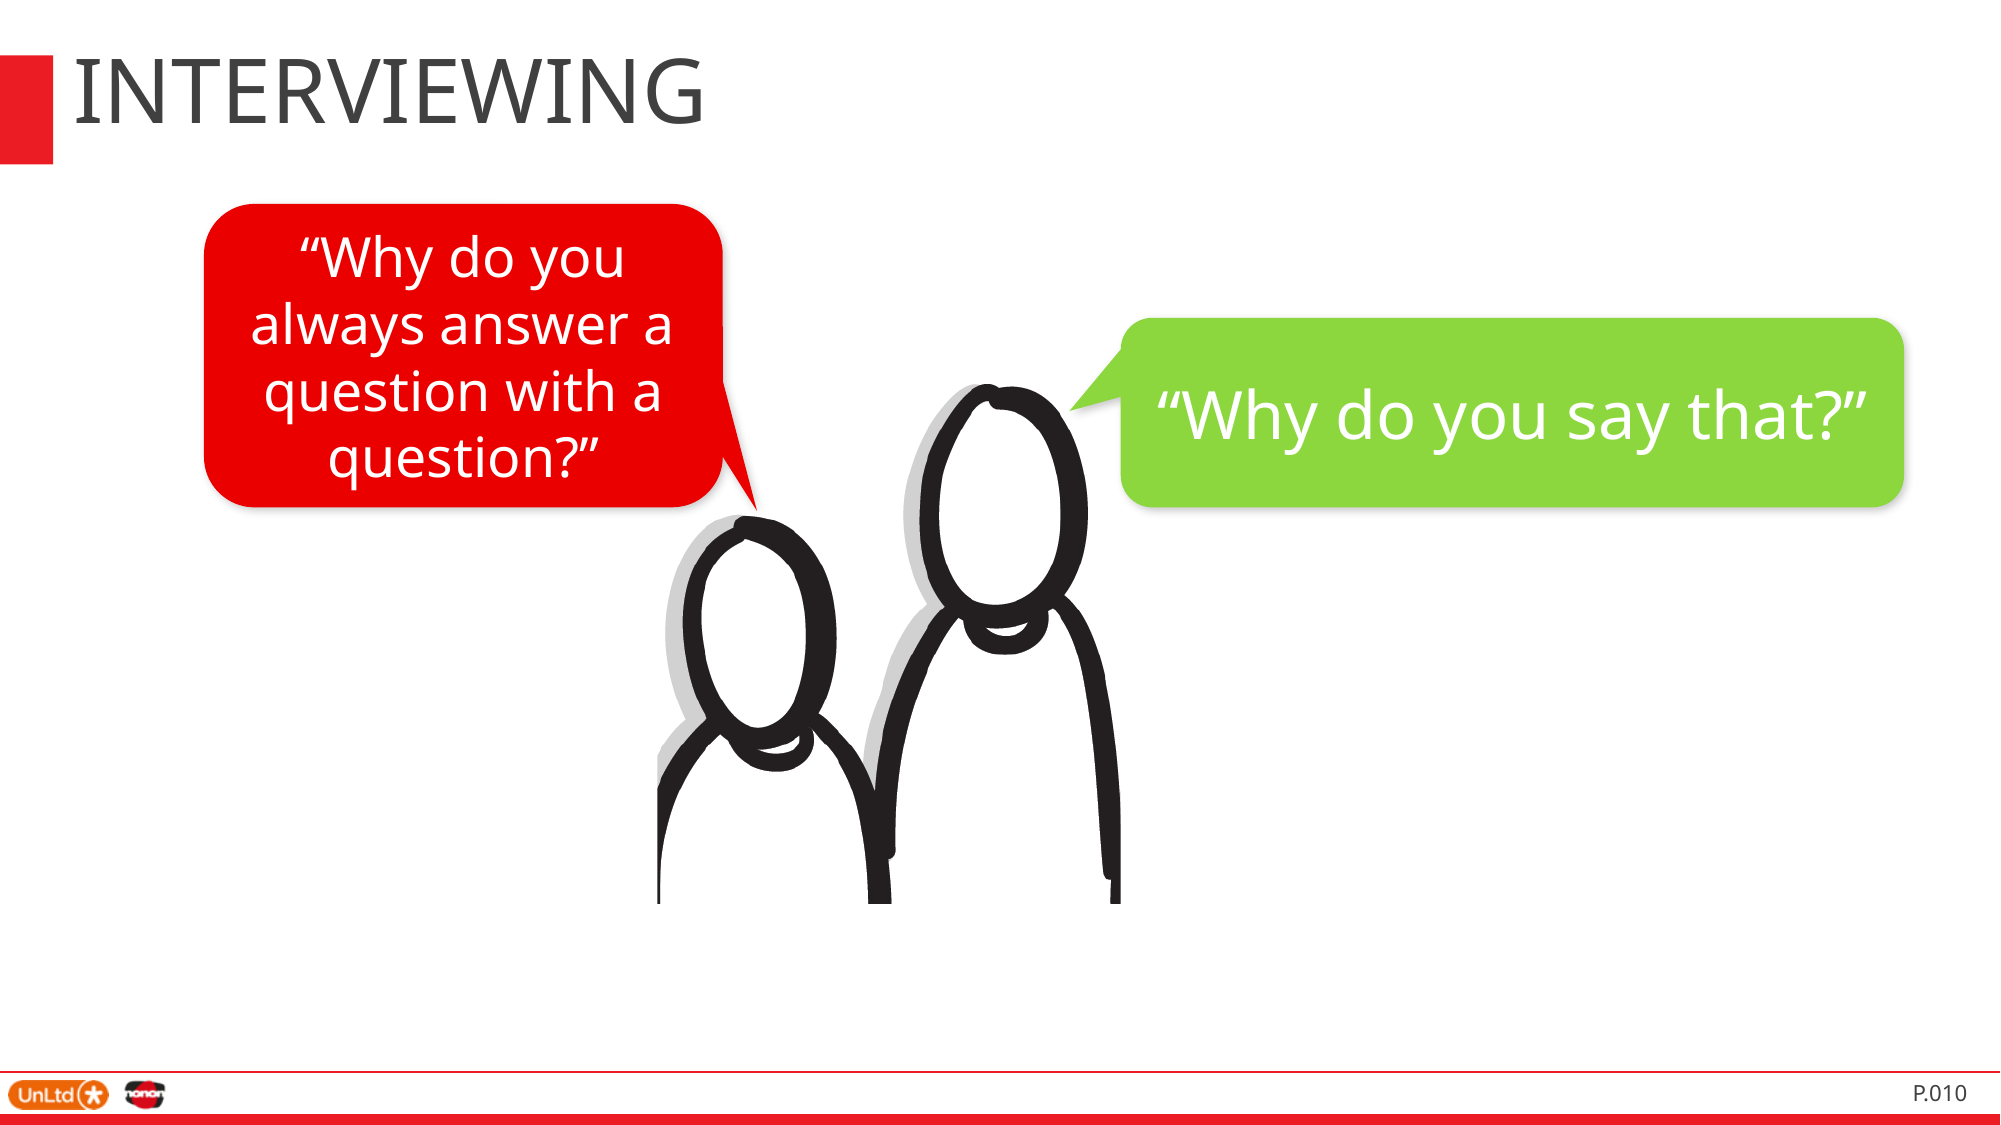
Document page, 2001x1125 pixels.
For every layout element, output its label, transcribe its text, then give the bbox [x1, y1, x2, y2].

picture [8, 1080, 109, 1110]
picture [657, 384, 1121, 904]
picture [116, 1076, 174, 1114]
text_box “Why do you say that?” [1091, 317, 1905, 508]
text_box “Why do you always answer a question with a question?” [203, 203, 724, 508]
text_box INTERVIEWING [58, 43, 1959, 149]
